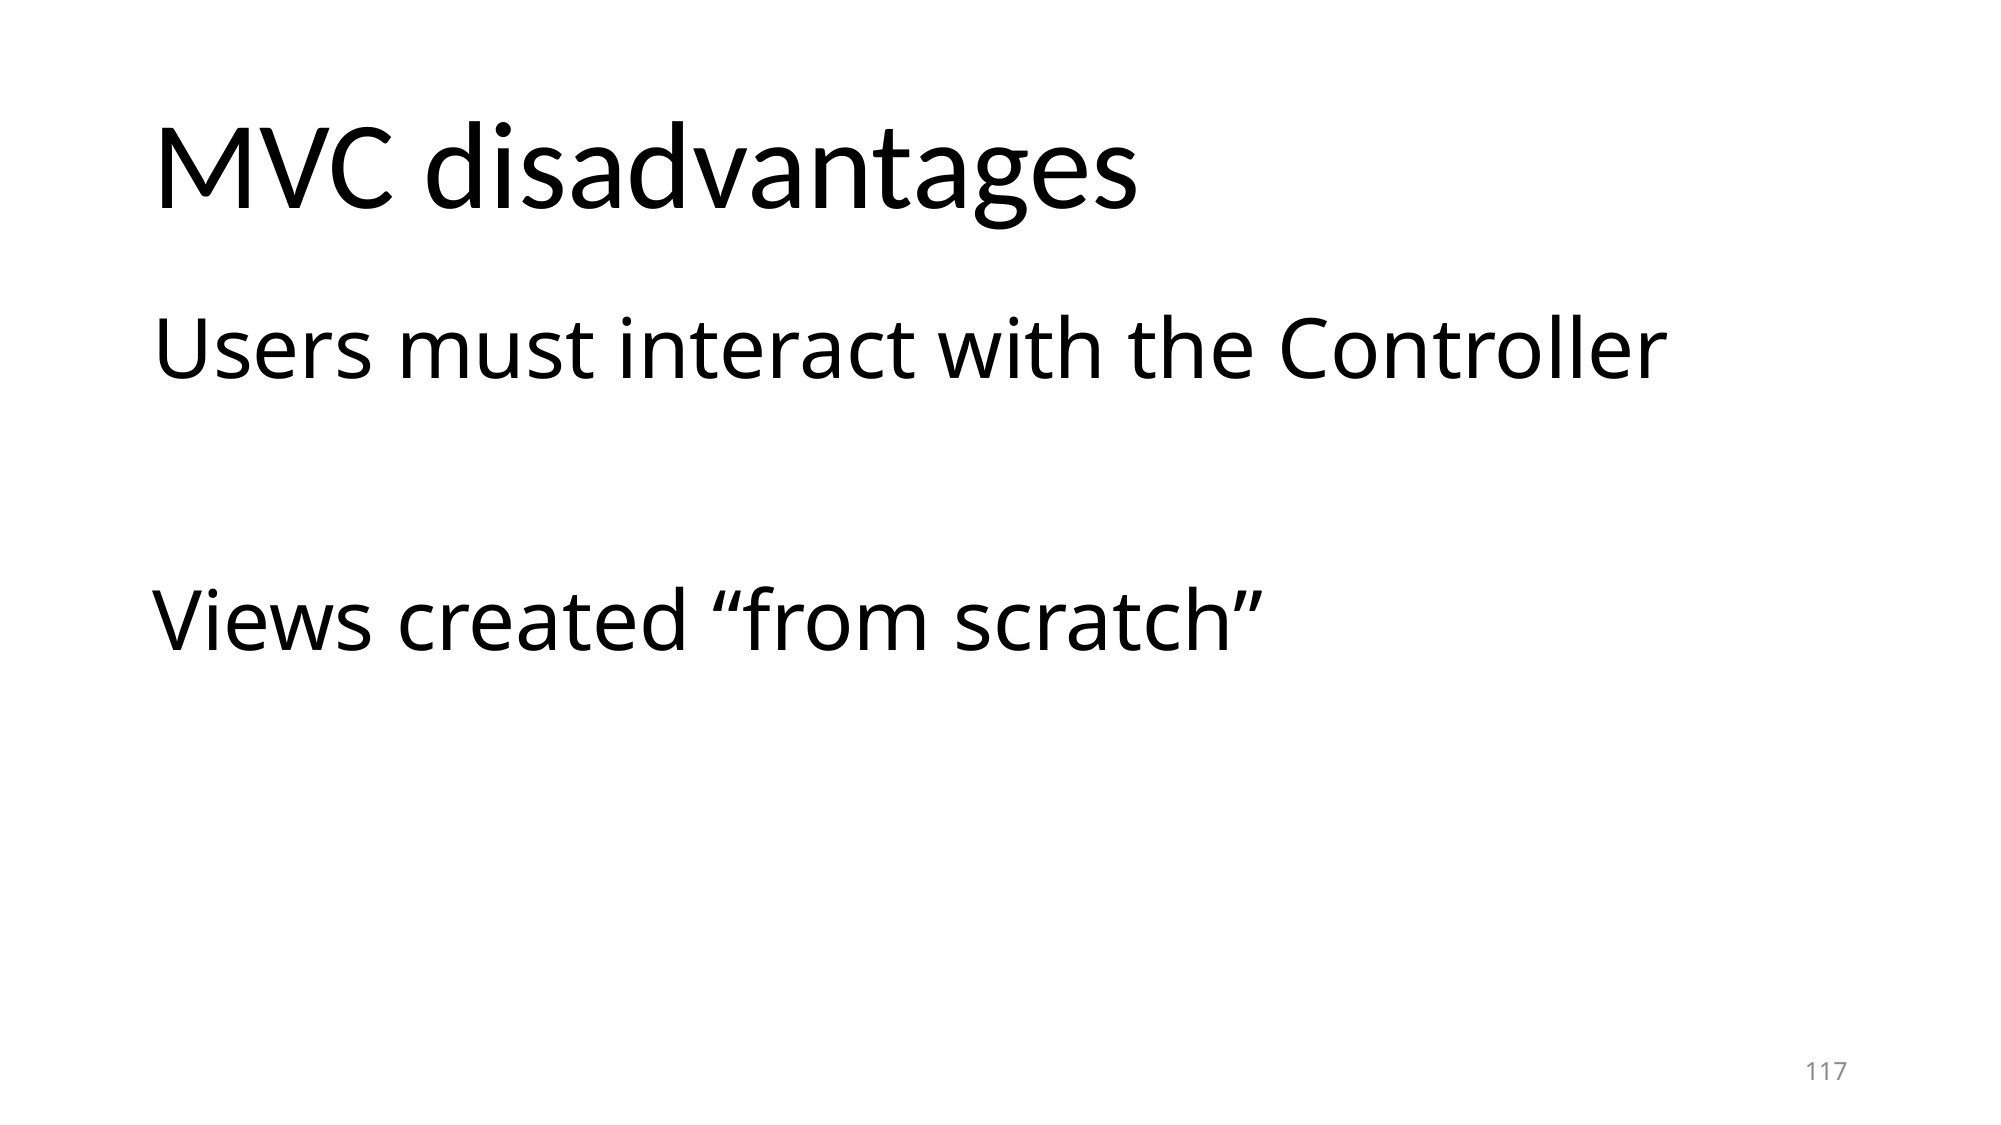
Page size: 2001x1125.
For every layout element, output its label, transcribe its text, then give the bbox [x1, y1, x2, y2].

slide_number 117 [1412, 1042, 1863, 1103]
title MVC disadvantages [137, 59, 1863, 278]
list Users must interact with the Controller Views created “from scratch” [137, 299, 1863, 1014]
